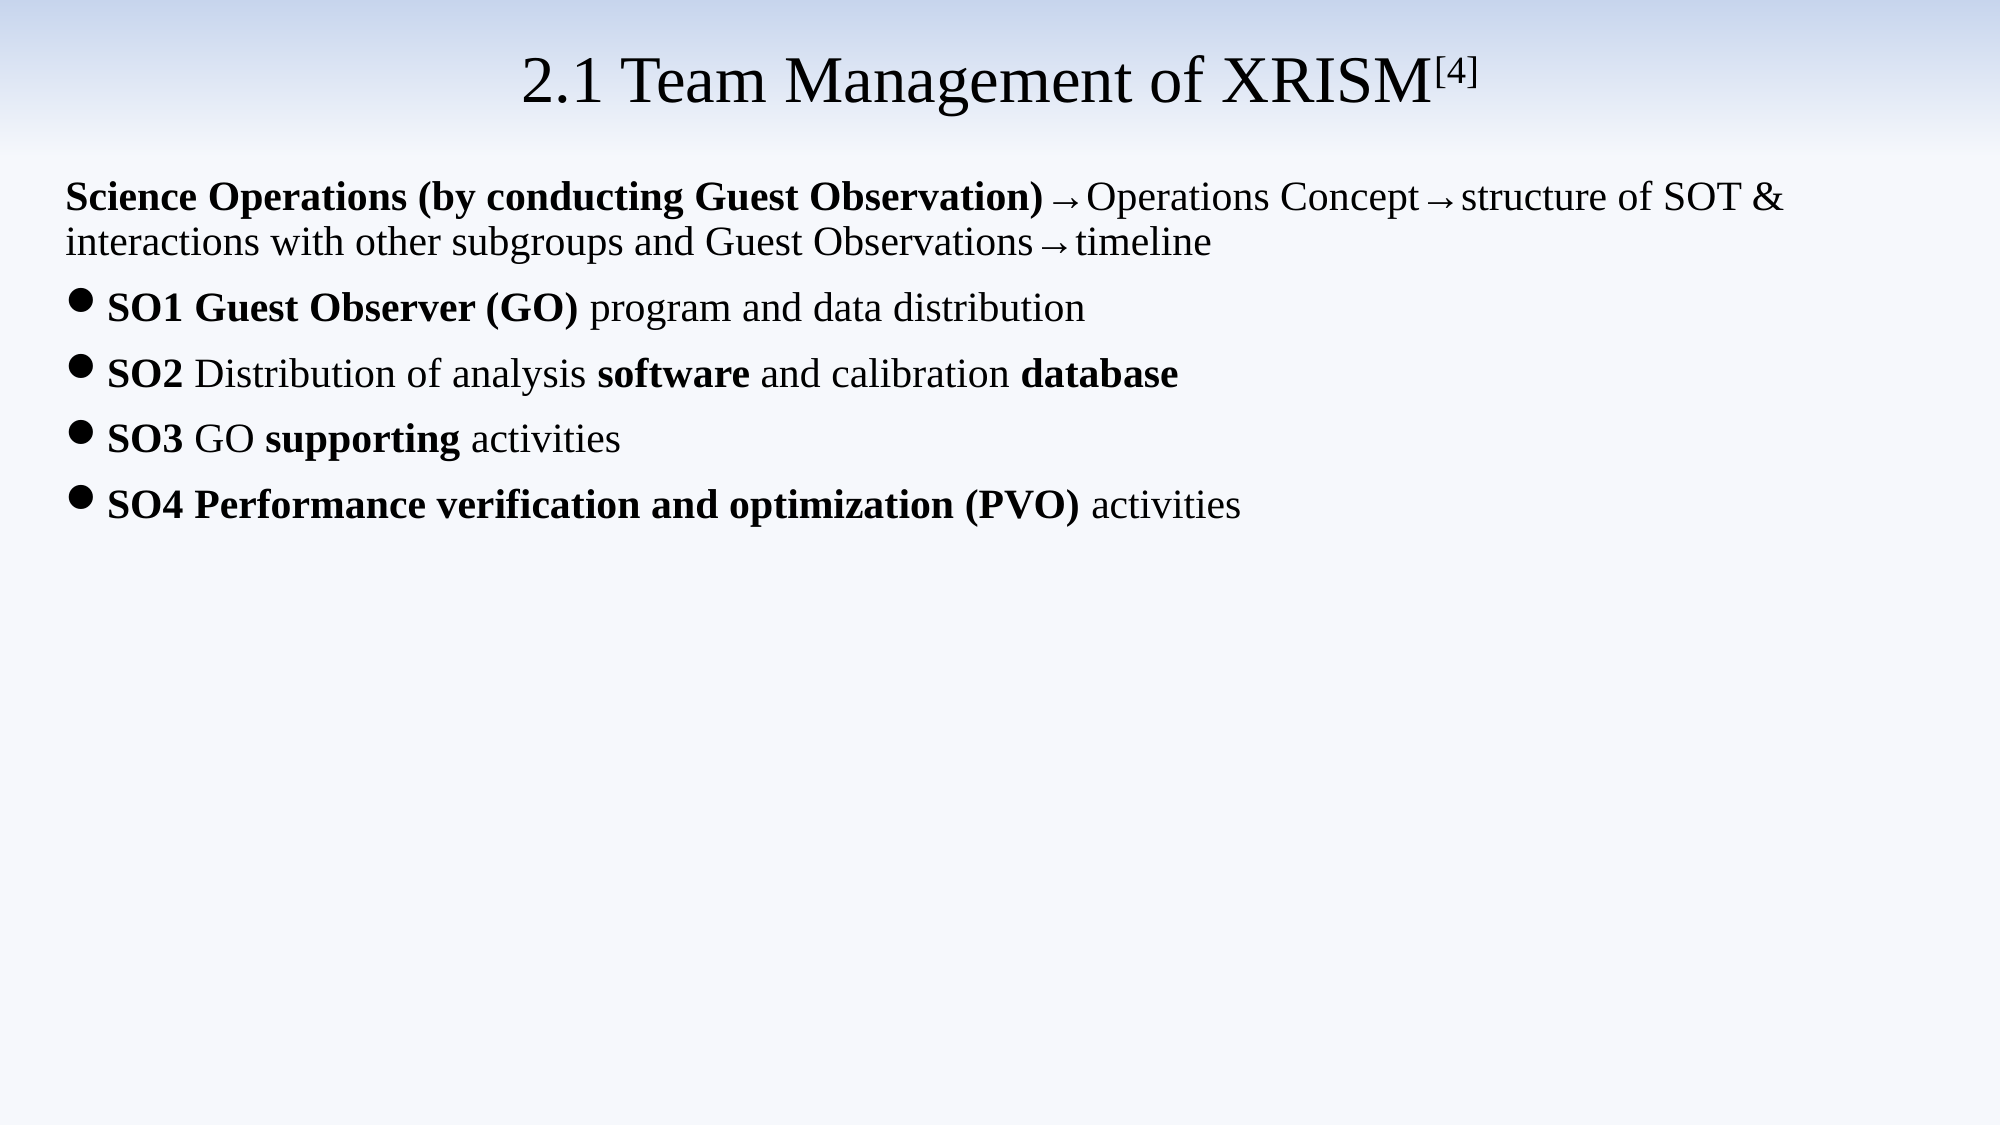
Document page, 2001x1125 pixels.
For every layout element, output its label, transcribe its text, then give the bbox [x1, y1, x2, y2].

list Science Operations (by conducting Guest Observation)→Operations Concept→structure of SOT & interactions with other subgroups and Guest Observations→timeline SO1 Guest Observer (GO) program and data distribution SO2 Distribution of analysis software and calibration database SO3 GO supporting activities SO4 Performance verification and optimization (PVO) activities [50, 167, 1950, 1111]
title 2.1 Team Management of XRISM[4] [50, 34, 1950, 128]
